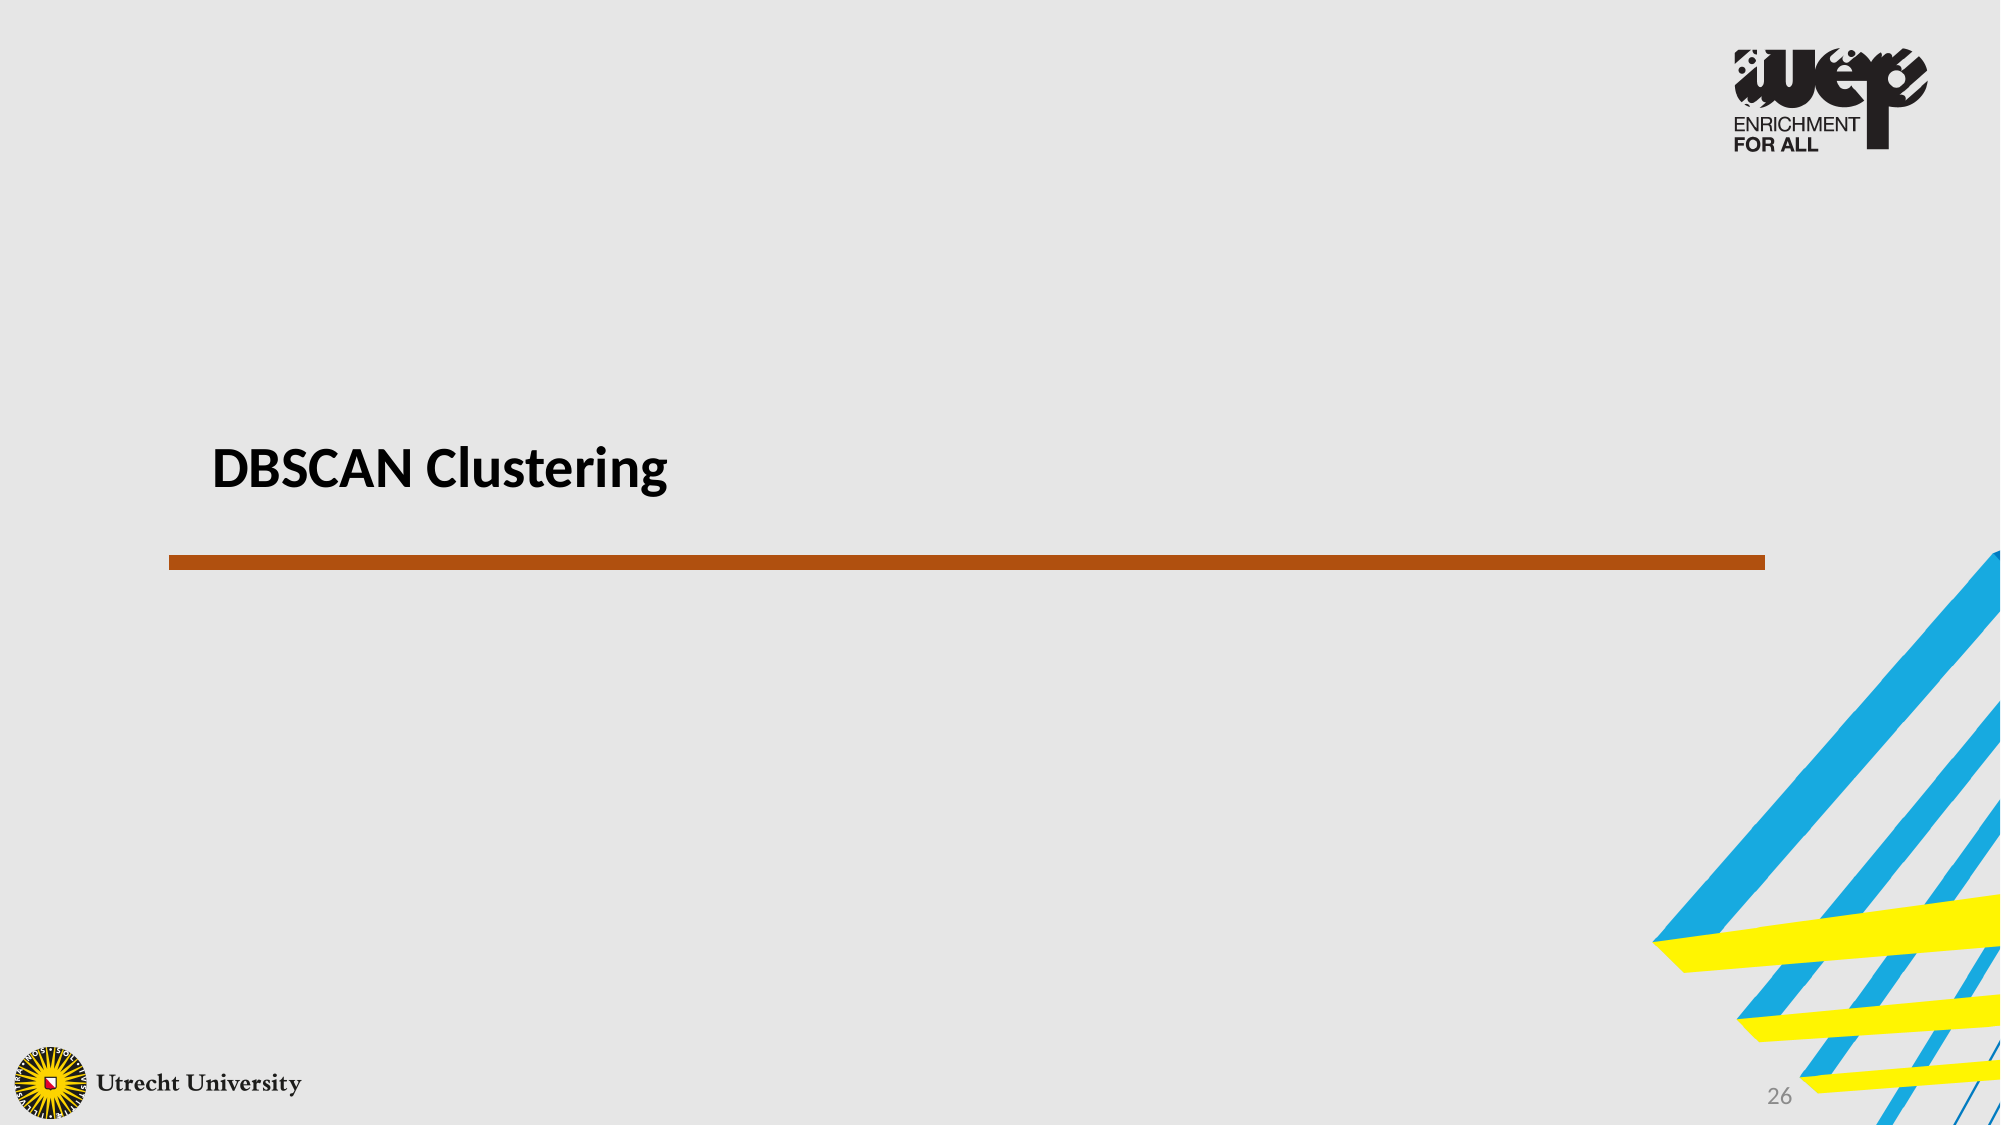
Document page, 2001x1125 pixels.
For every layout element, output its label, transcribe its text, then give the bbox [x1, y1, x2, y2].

slide_number 26 [1357, 1065, 1808, 1125]
text_box DBSCAN Clustering [197, 429, 1555, 530]
picture [0, 0, 2001, 1125]
